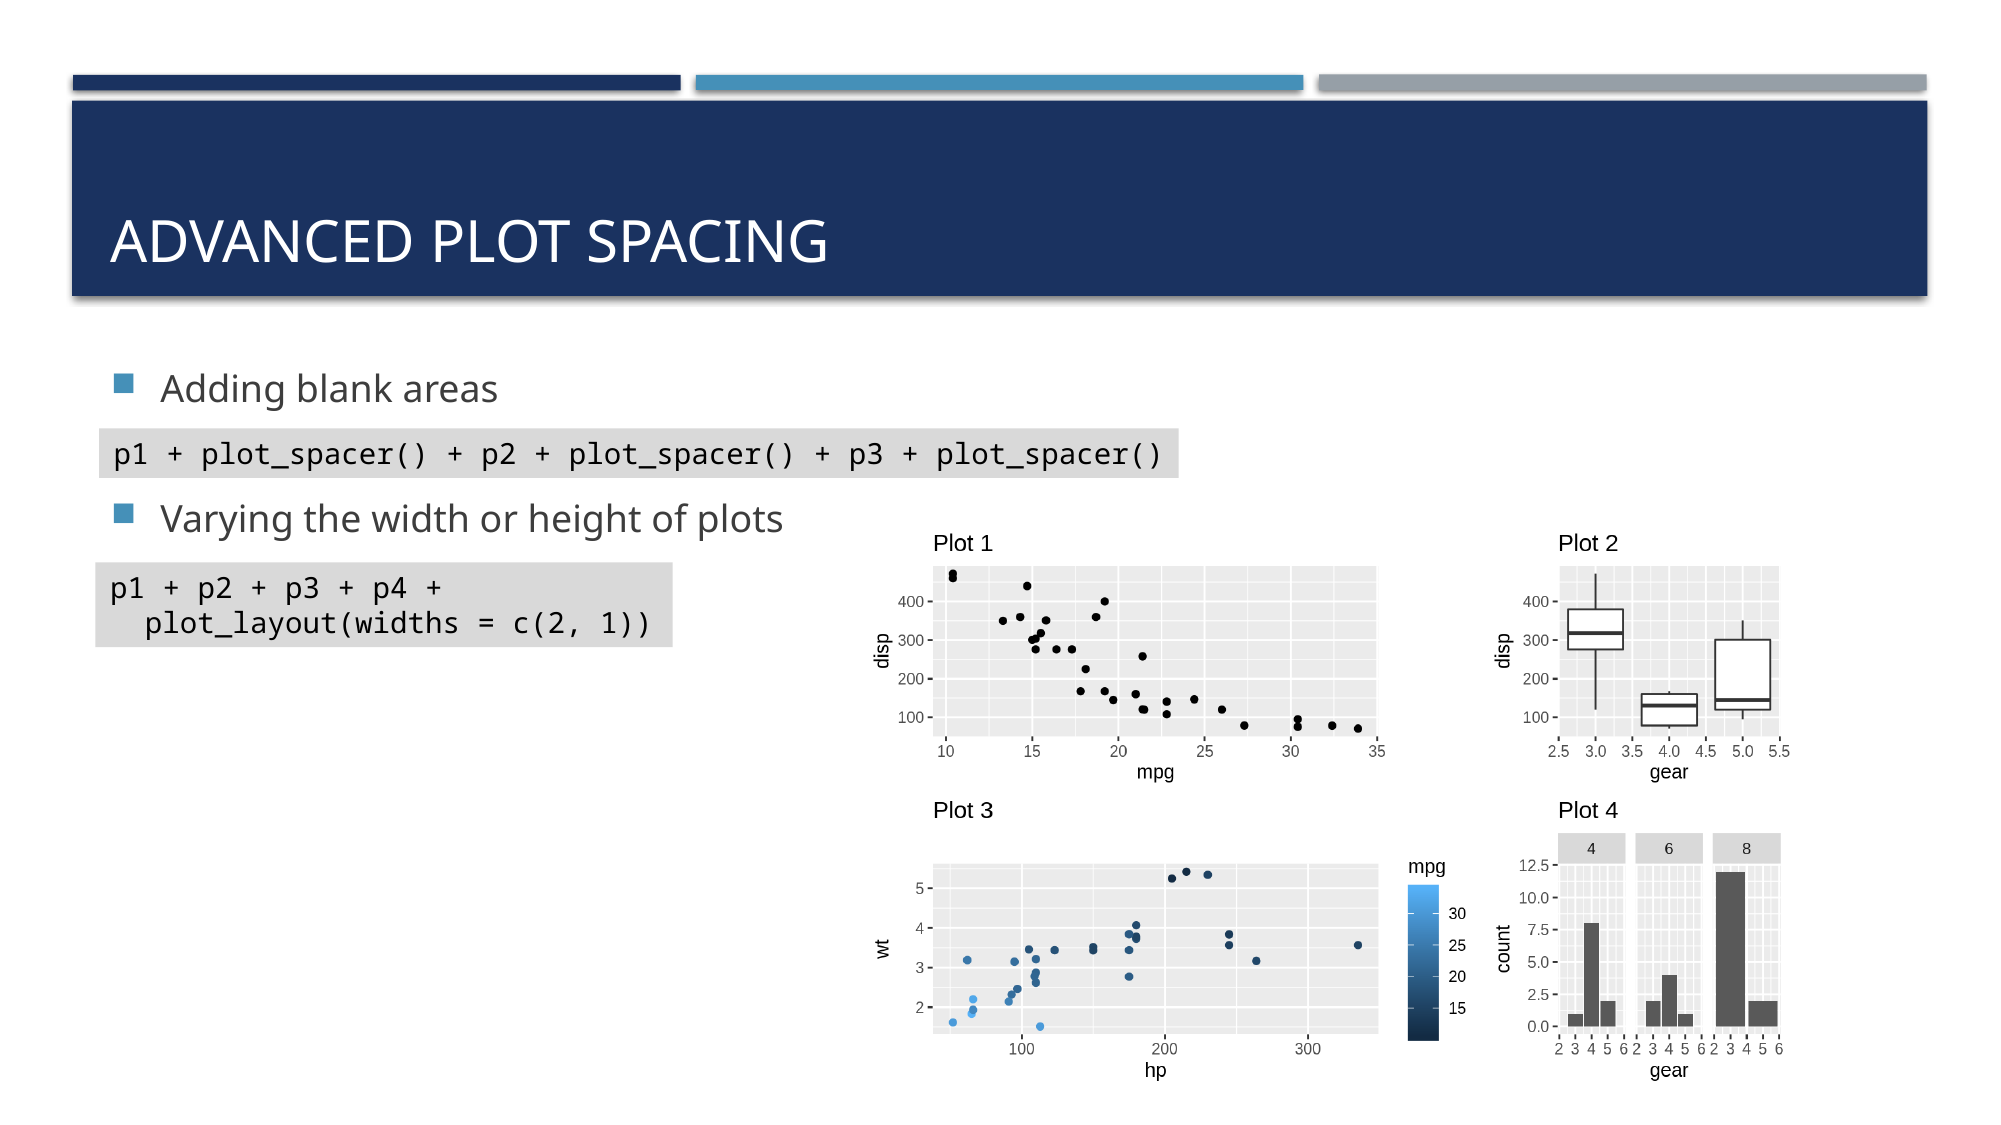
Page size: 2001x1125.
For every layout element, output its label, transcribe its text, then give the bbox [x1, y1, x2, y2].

text_box p1 + plot_spacer() + p2 + plot_spacer() + p3 + plot_spacer() [99, 428, 1179, 478]
picture [854, 515, 1800, 1100]
text_box p1 + p2 + p3 + p4 + plot_layout(widths = c(2, 1)) [95, 562, 673, 648]
title Advanced Plot Spacing [95, 115, 1905, 282]
list Adding blank areas Varying the width or height of plots [95, 357, 1905, 962]
